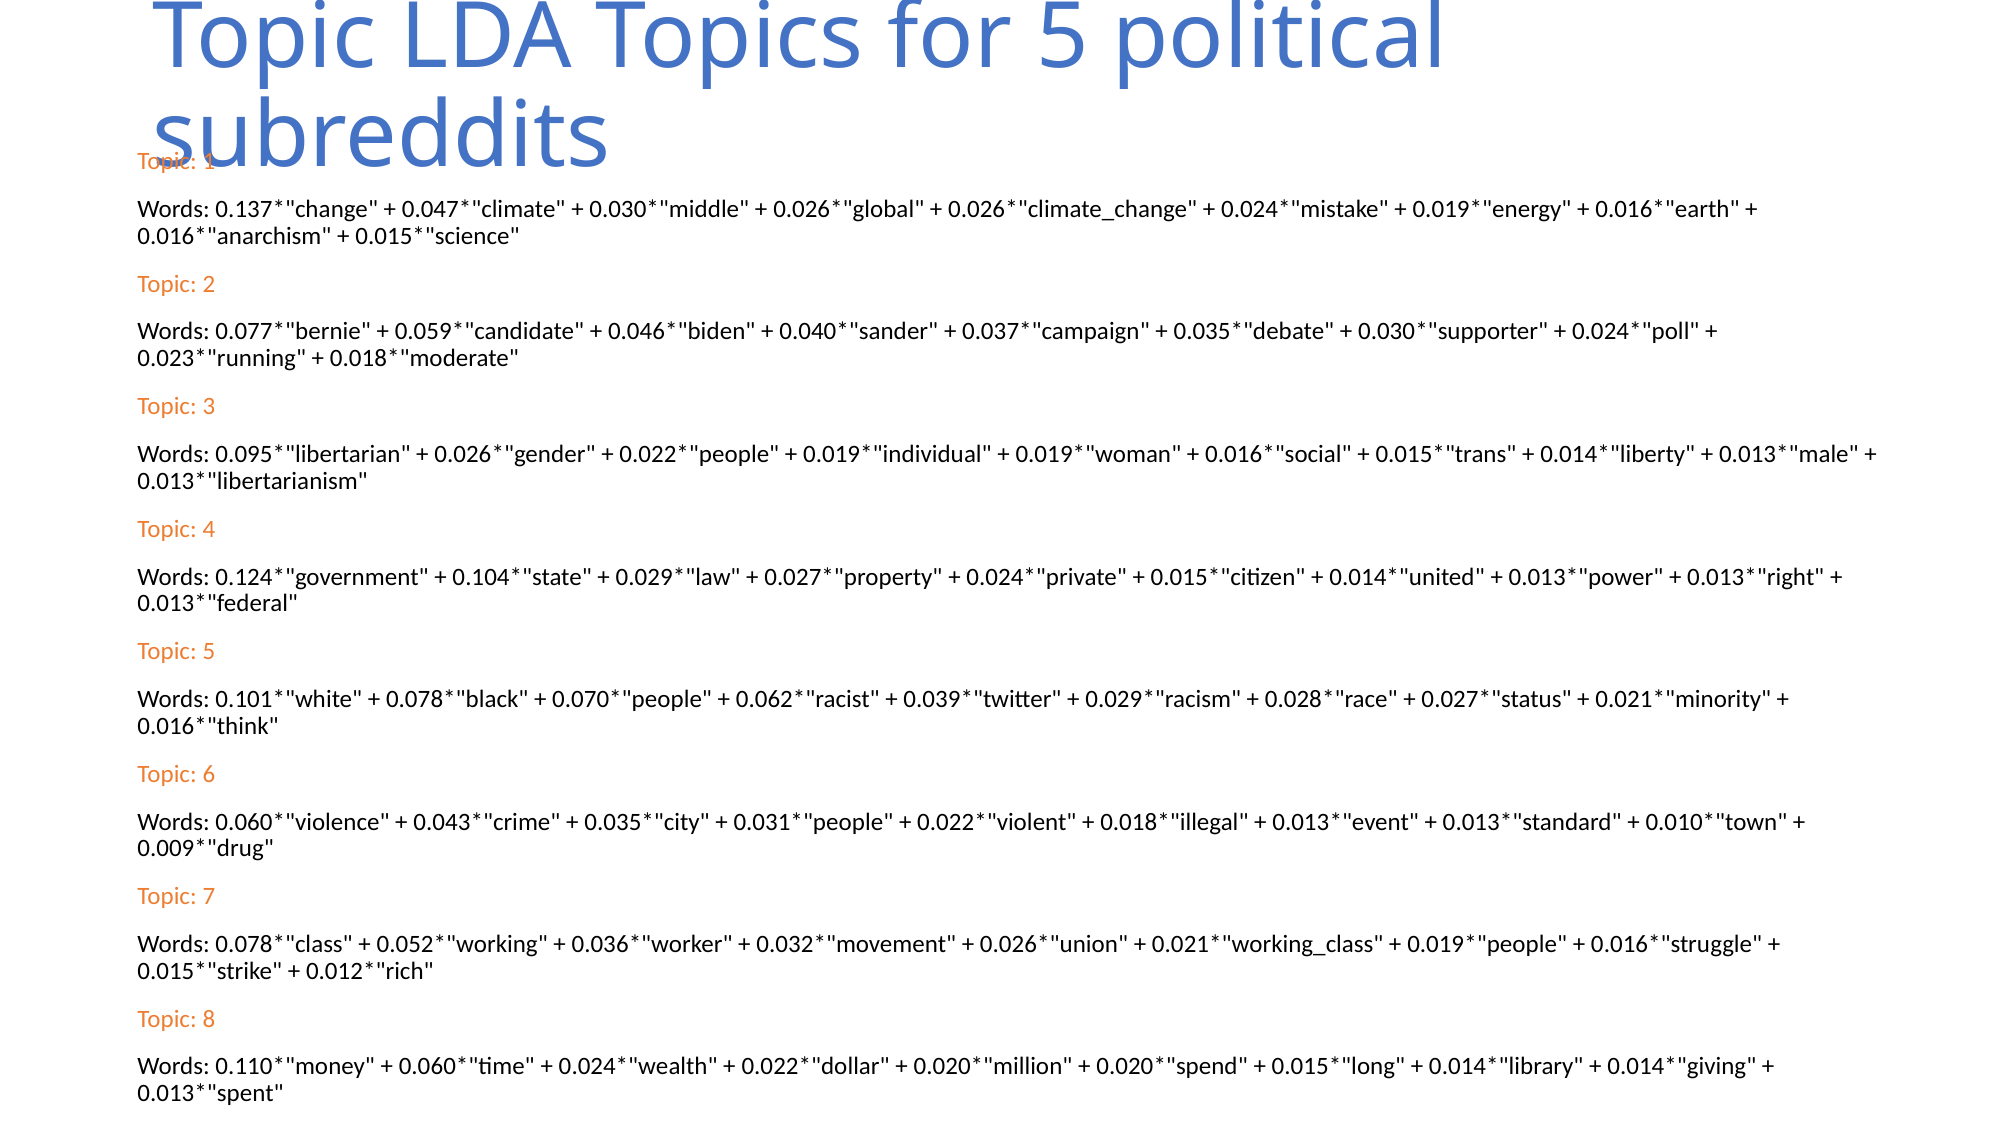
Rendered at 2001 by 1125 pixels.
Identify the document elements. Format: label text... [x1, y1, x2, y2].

list Topic: 1 Words: 0.137*"change" + 0.047*"climate" + 0.030*"middle" + 0.026*"global" + 0.026*"climate_change" + 0.024*"mistake" + 0.019*"energy" + 0.016*"earth" + 0.016*"anarchism" + 0.015*"science" Topic: 2 Words: 0.077*"bernie" + 0.059*"candidate" + 0.046*"biden" + 0.040*"sander" + 0.037*"campaign" + 0.035*"debate" + 0.030*"supporter" + 0.024*"poll" + 0.023*"running" + 0.018*"moderate" Topic: 3 Words: 0.095*"libertarian" + 0.026*"gender" + 0.022*"people" + 0.019*"individual" + 0.019*"woman" + 0.016*"social" + 0.015*"trans" + 0.014*"liberty" + 0.013*"male" + 0.013*"libertarianism" Topic: 4 Words: 0.124*"government" + 0.104*"state" + 0.029*"law" + 0.027*"property" + 0.024*"private" + 0.015*"citizen" + 0.014*"united" + 0.013*"power" + 0.013*"right" + 0.013*"federal" Topic: 5 Words: 0.101*"white" + 0.078*"black" + 0.070*"people" + 0.062*"racist" + 0.039*"twitter" + 0.029*"racism" + 0.028*"race" + 0.027*"status" + 0.021*"minority" + 0.016*"think" Topic: 6 Words: 0.060*"violence" + 0.043*"crime" + 0.035*"city" + 0.031*"people" + 0.022*"violent" + 0.018*"illegal" + 0.013*"event" + 0.013*"standard" + 0.010*"town" + 0.009*"drug" Topic: 7 Words: 0.078*"class" + 0.052*"working" + 0.036*"worker" + 0.032*"movement" + 0.026*"union" + 0.021*"working_class" + 0.019*"people" + 0.016*"struggle" + 0.015*"strike" + 0.012*"rich" Topic: 8 Words: 0.110*"money" + 0.060*"time" + 0.024*"wealth" + 0.022*"dollar" + 0.020*"million" + 0.020*"spend" + 0.015*"long" + 0.014*"library" + 0.014*"giving" + 0.013*"spent" [122, 140, 1905, 1055]
title Topic LDA Topics for 5 political subreddits [137, 0, 1863, 140]
